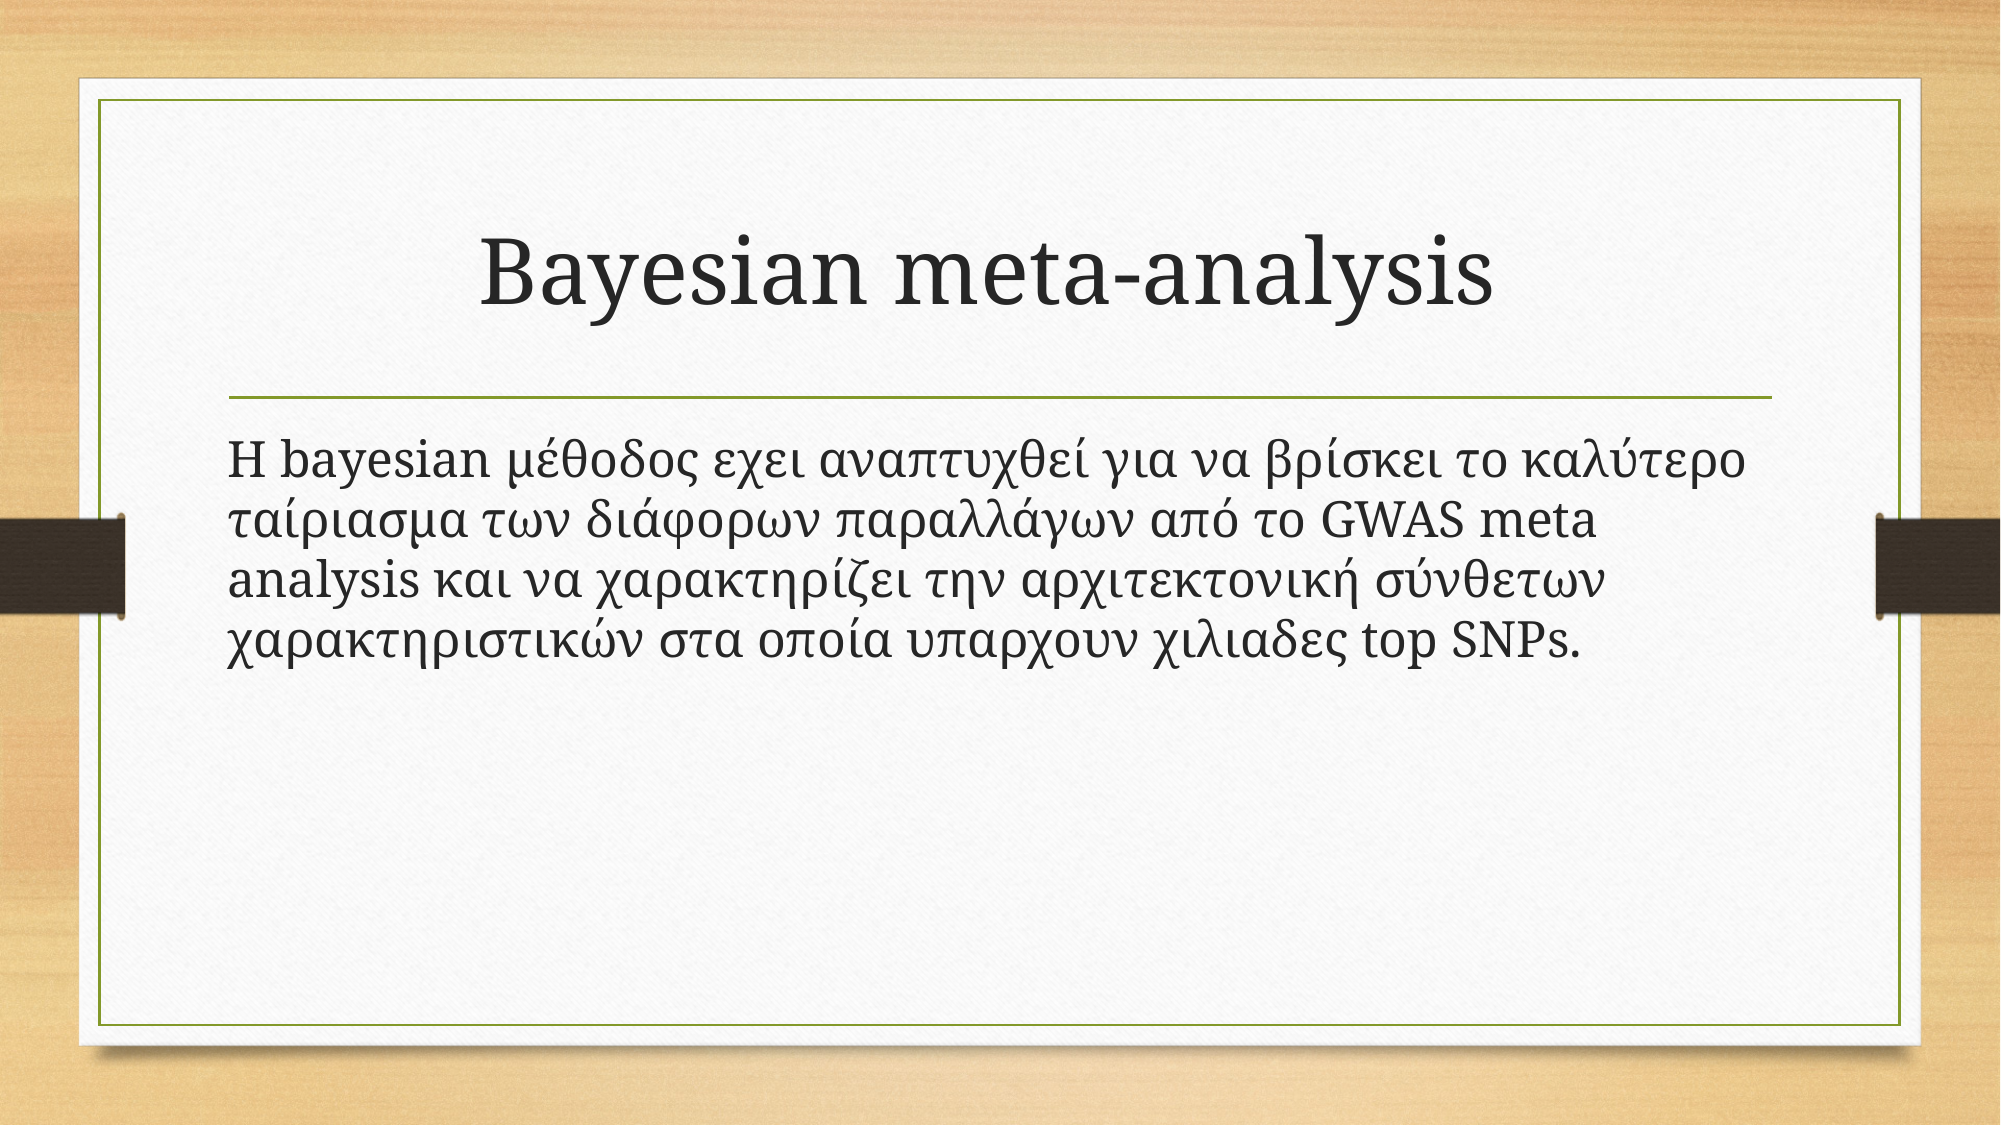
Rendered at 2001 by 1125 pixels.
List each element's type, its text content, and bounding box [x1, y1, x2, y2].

list H bayesian μέθοδος εχει αναπτυχθεί για να βρίσκει το καλύτερο ταίριασμα των διάφορων παραλλάγων από το GWAS meta analysis και να χαρακτηρίζει την αρχιτεκτονική σύνθετων χαρακτηριστικών στα οποία υπαρχουν χιλιαδες top SNPs. [212, 419, 1788, 964]
picture [0, 0, 2001, 1125]
title Bayesian meta-analysis [212, 161, 1788, 375]
